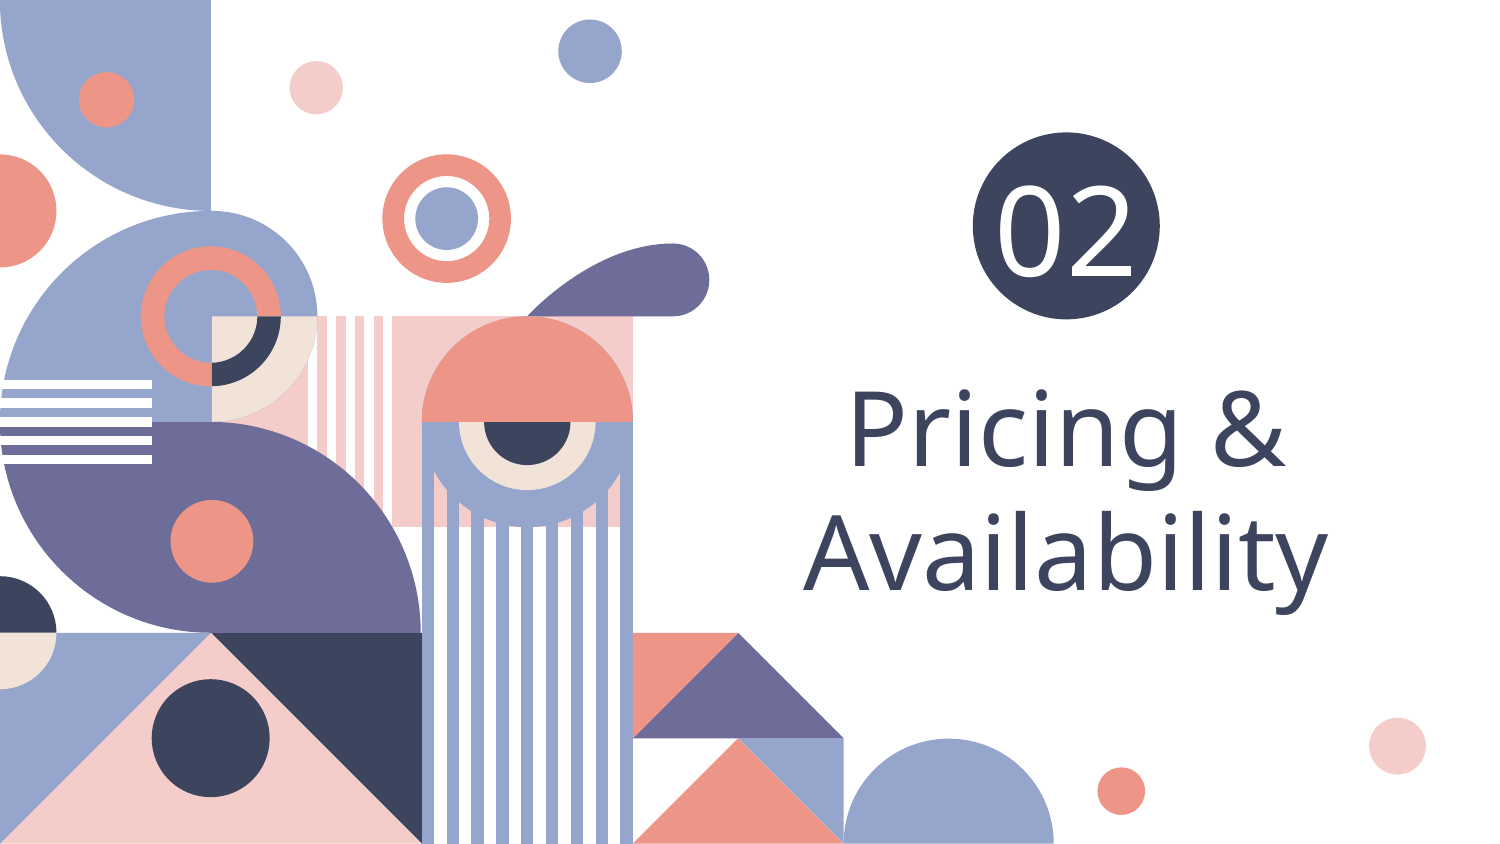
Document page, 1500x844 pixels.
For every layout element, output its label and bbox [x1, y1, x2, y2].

text_box [0, 0, 1427, 844]
